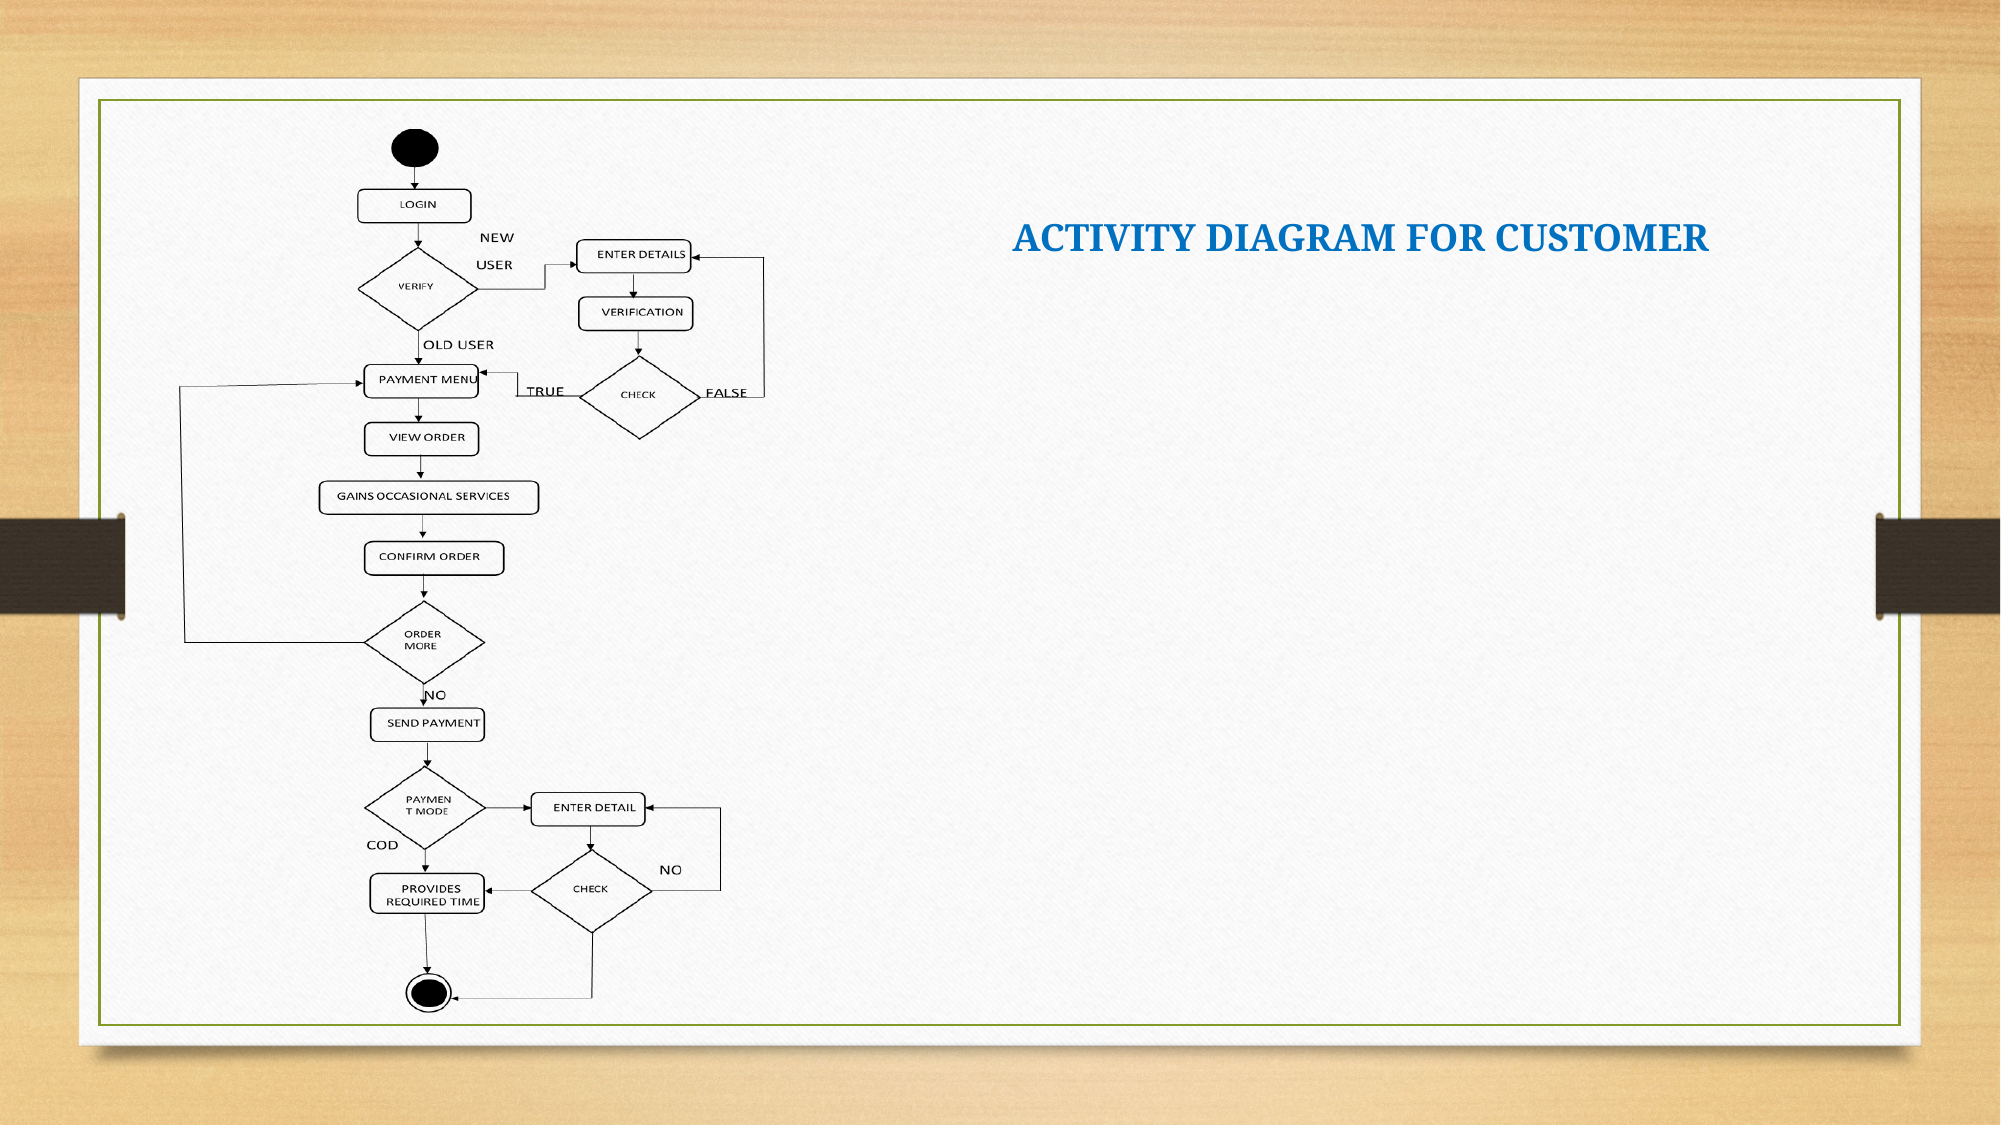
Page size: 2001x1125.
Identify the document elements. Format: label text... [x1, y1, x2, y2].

text_box ACTIVITY DIAGRAM FOR CUSTOMER [997, 206, 1724, 267]
picture [0, 0, 2001, 1125]
